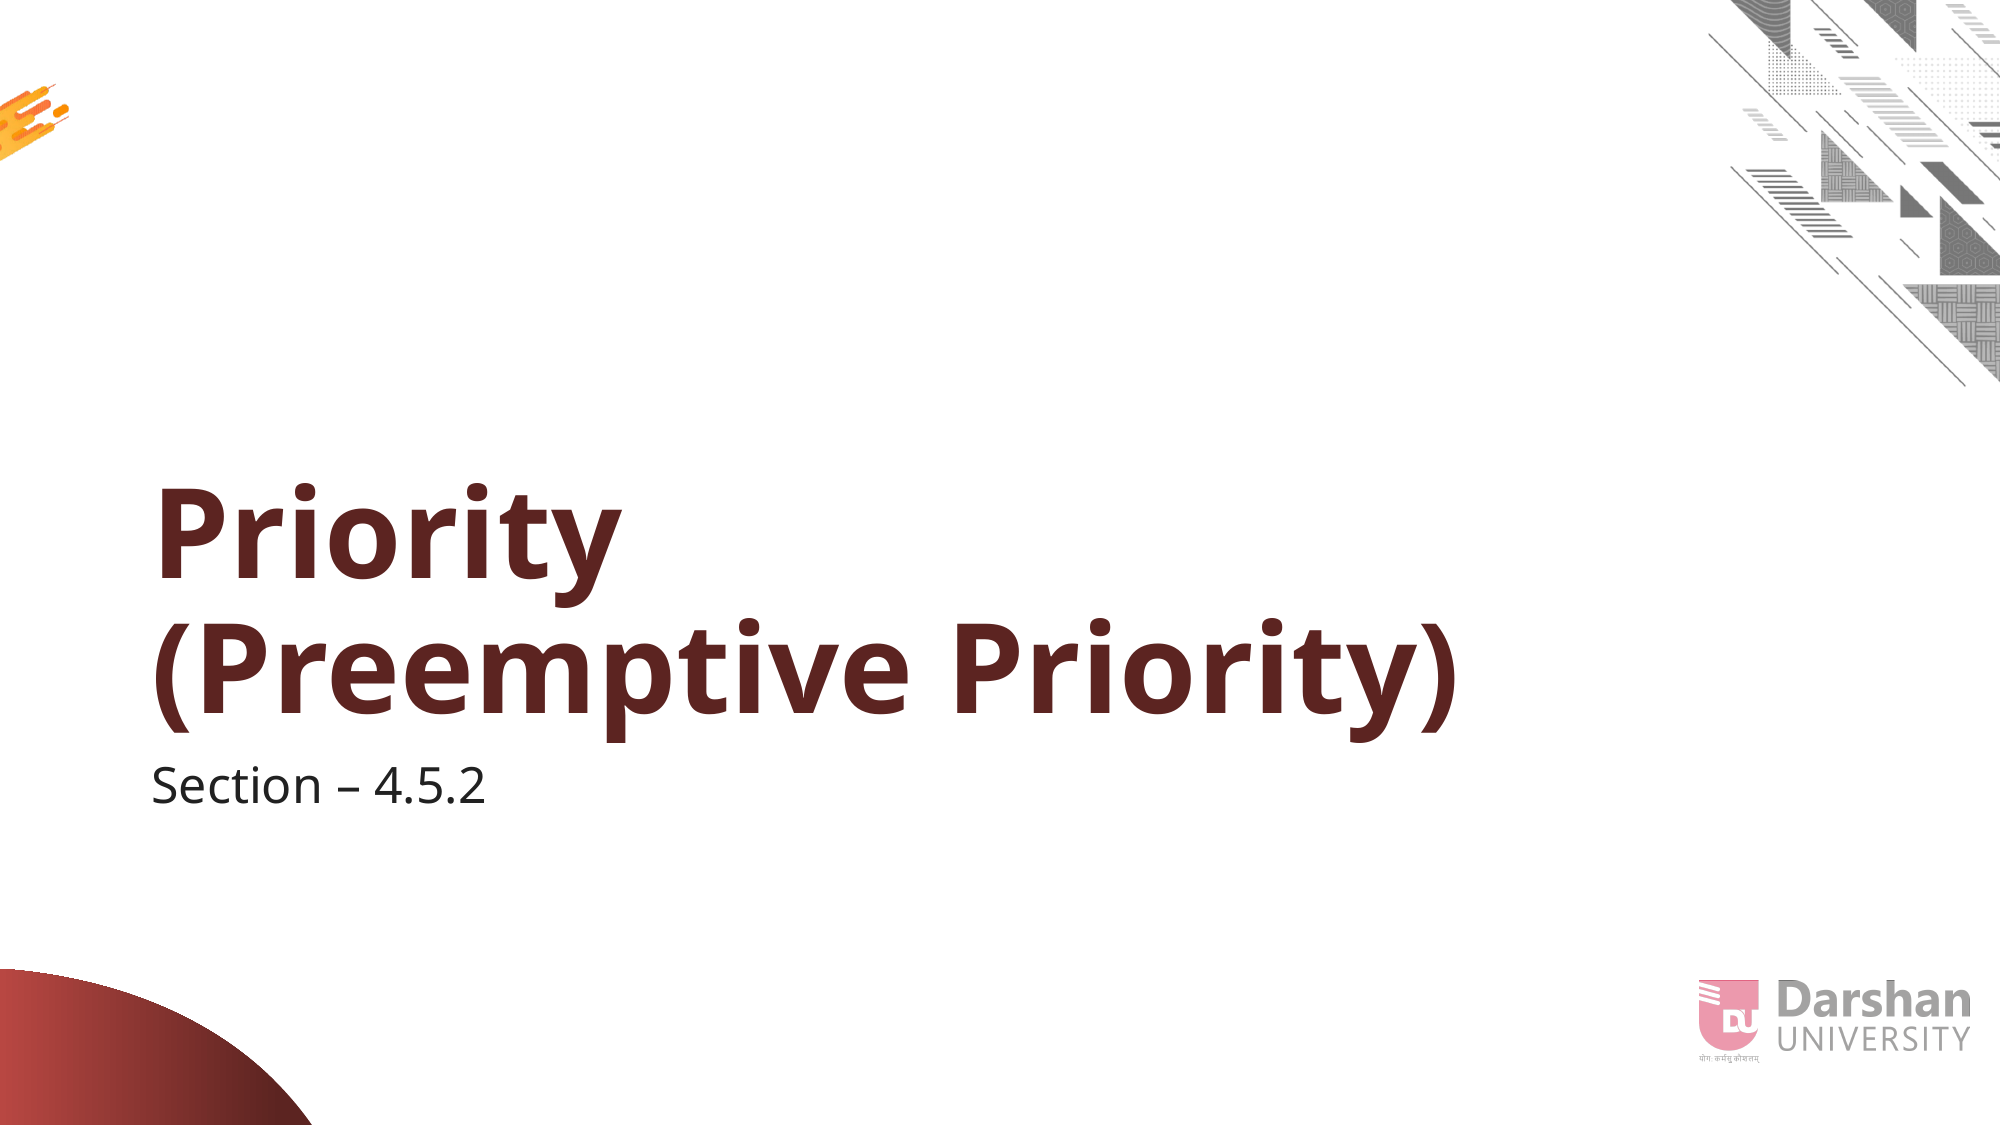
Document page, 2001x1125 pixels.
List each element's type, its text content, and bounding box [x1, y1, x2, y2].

list Section – 4.5.2 [136, 752, 1862, 999]
table_header 16 [1699, 980, 1970, 1063]
picture [0, 65, 90, 193]
title Priority (Preemptive Priority) [136, 280, 1862, 749]
